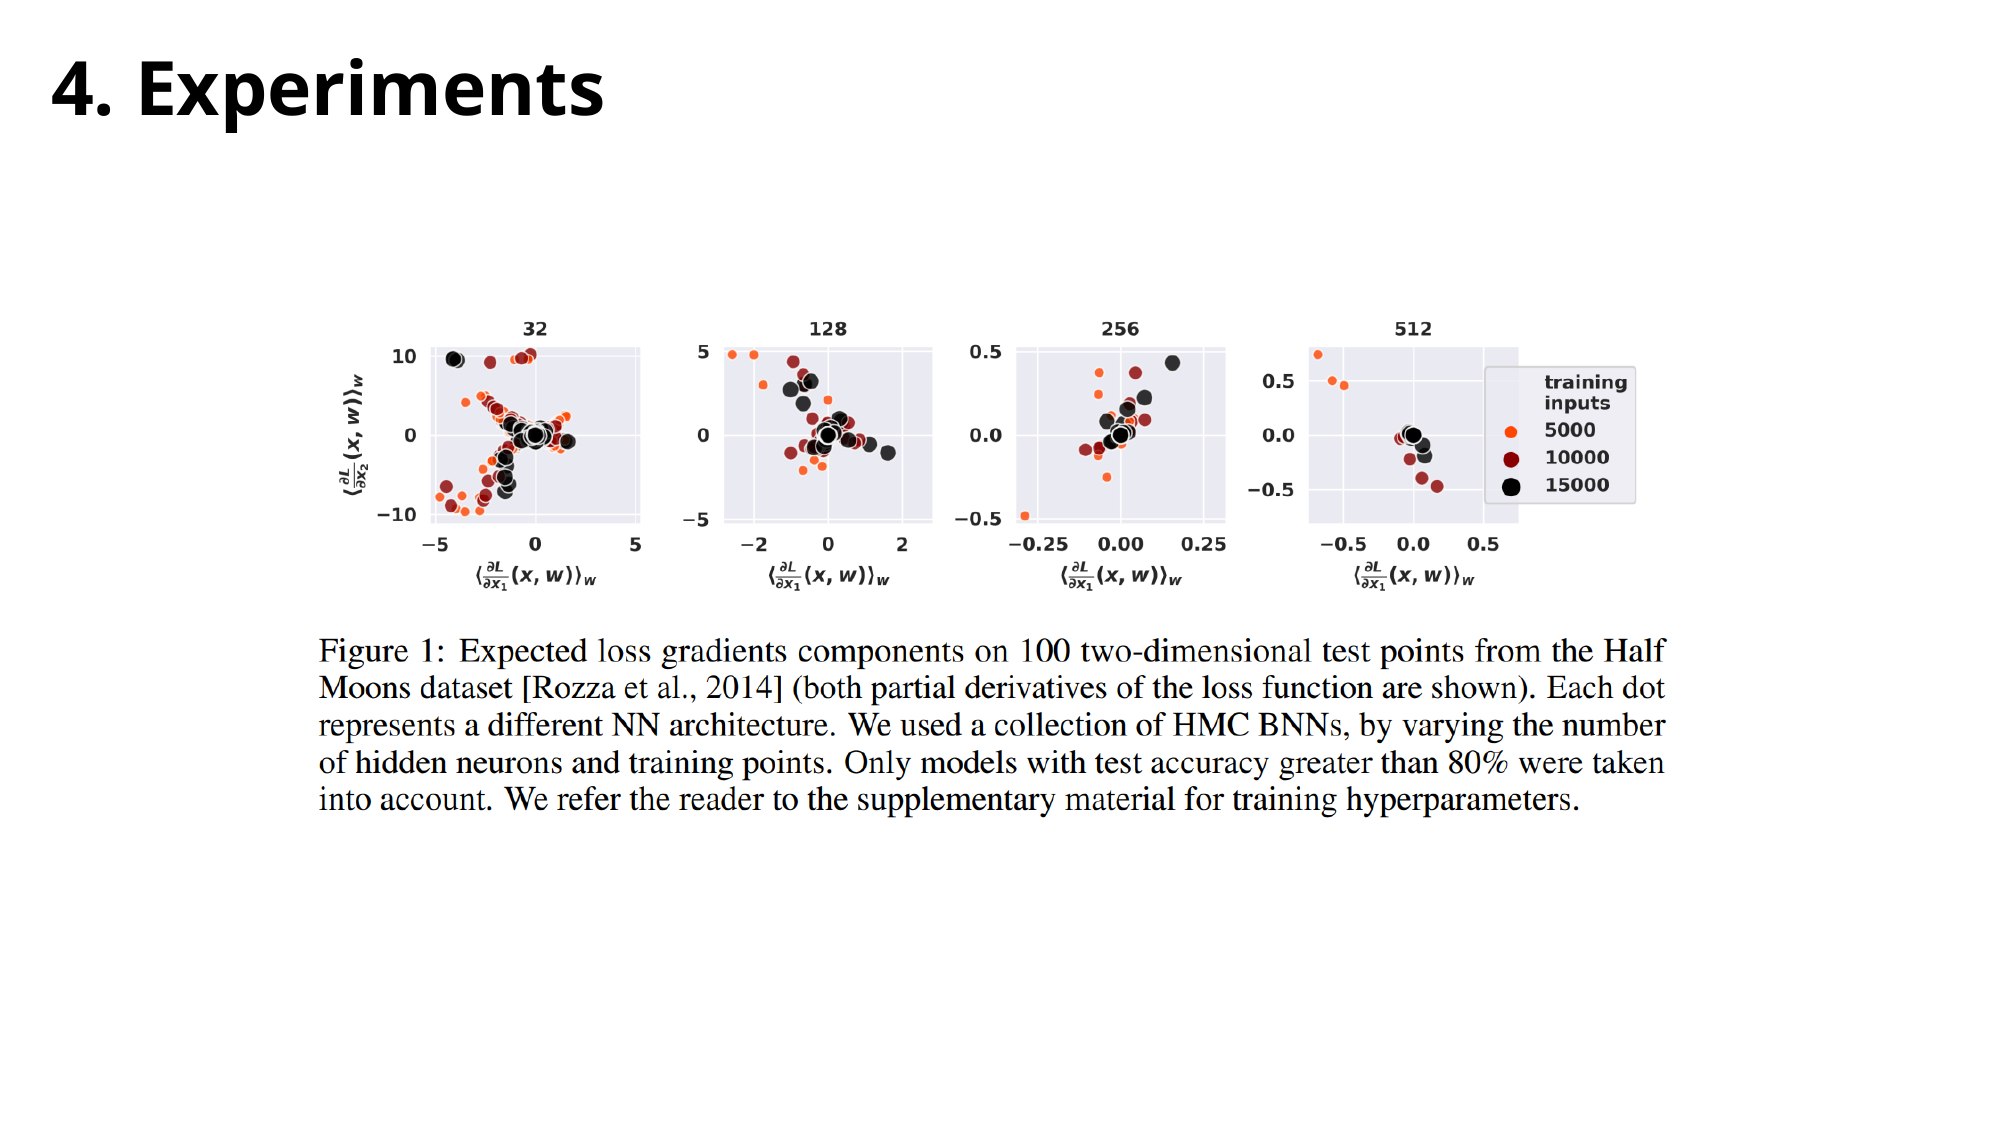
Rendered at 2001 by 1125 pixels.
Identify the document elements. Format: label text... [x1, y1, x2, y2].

text_box 4. Experiments [36, 32, 1996, 138]
picture [299, 289, 1701, 835]
